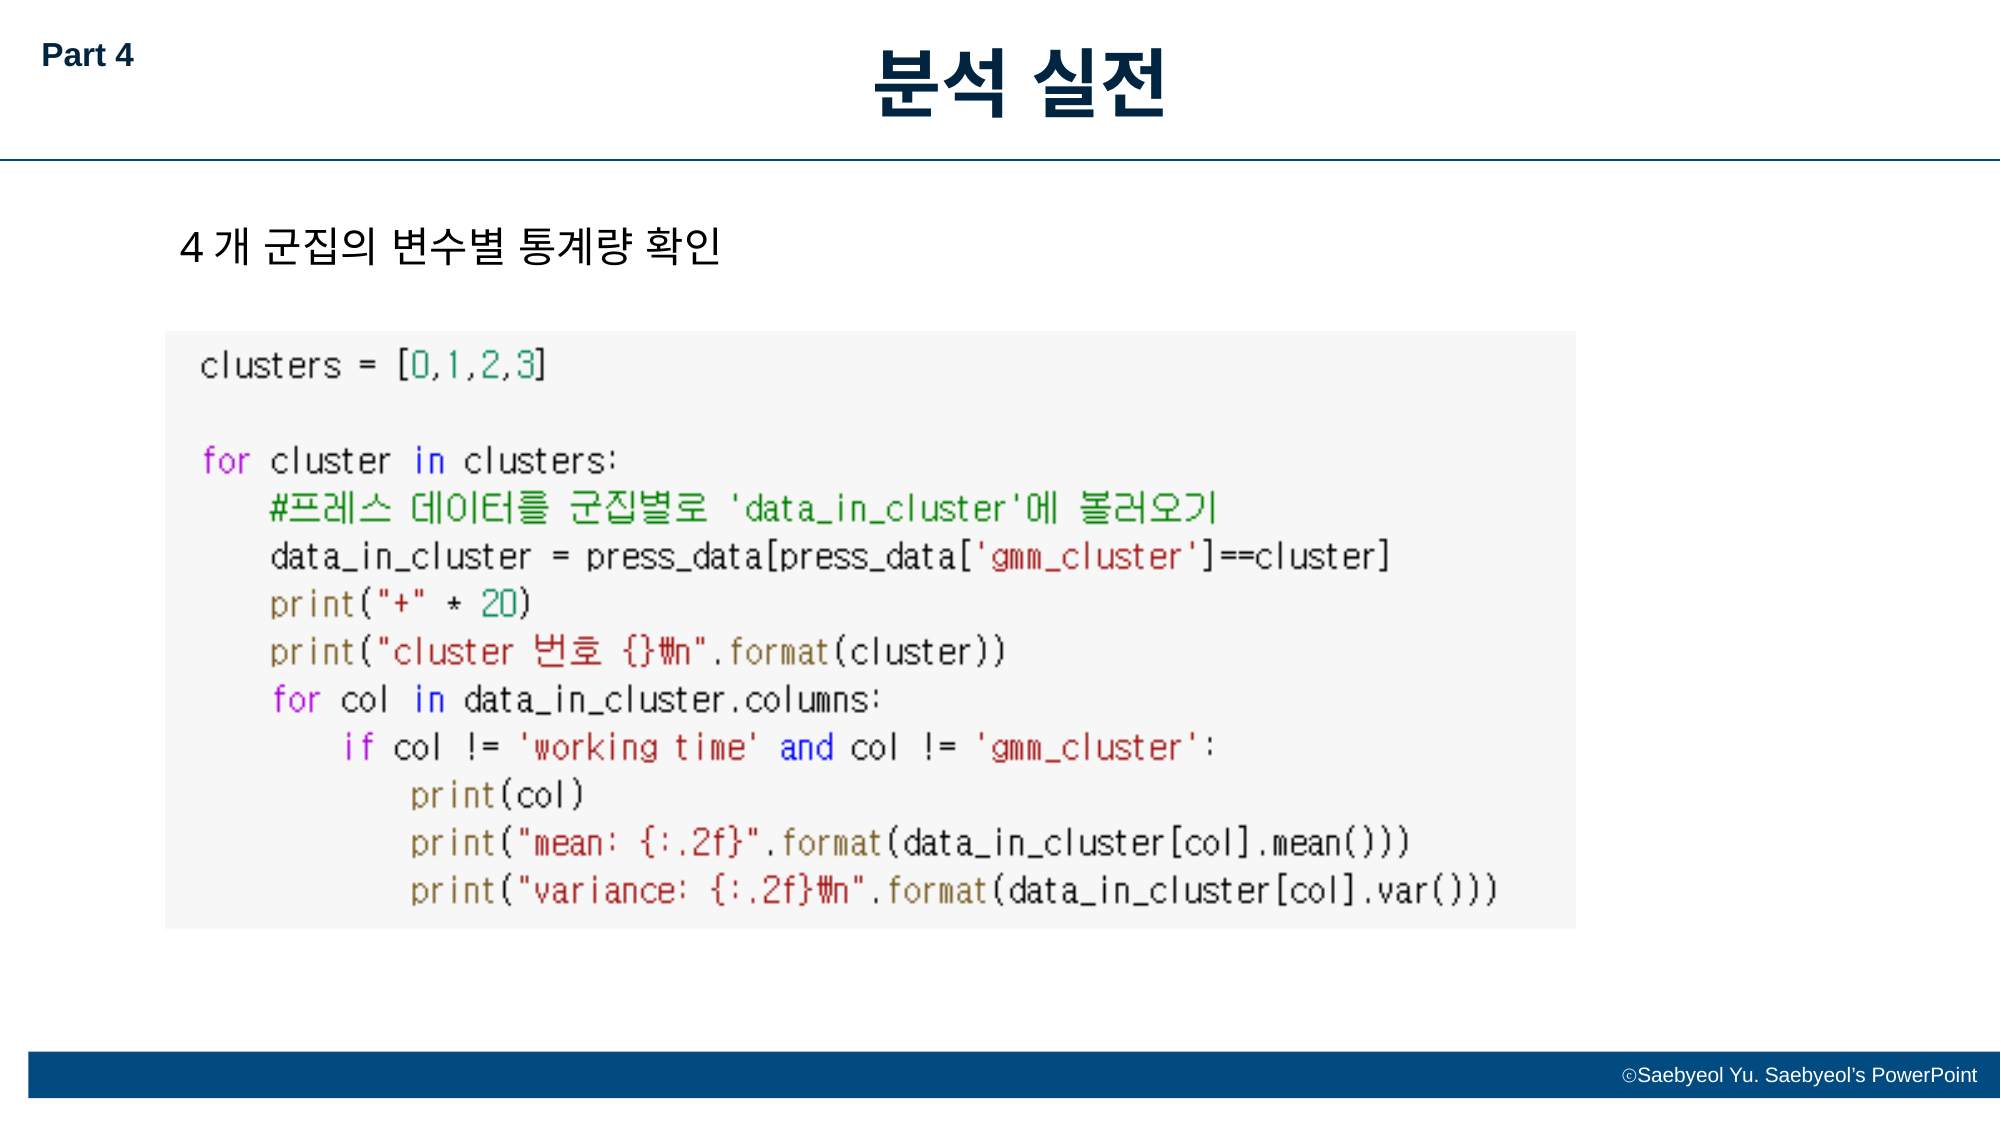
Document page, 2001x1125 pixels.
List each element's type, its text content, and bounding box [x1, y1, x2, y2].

text_box 4개 군집의 변수별 통계량 확인 [165, 213, 1608, 278]
picture [164, 331, 1576, 929]
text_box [26, 26, 1878, 135]
